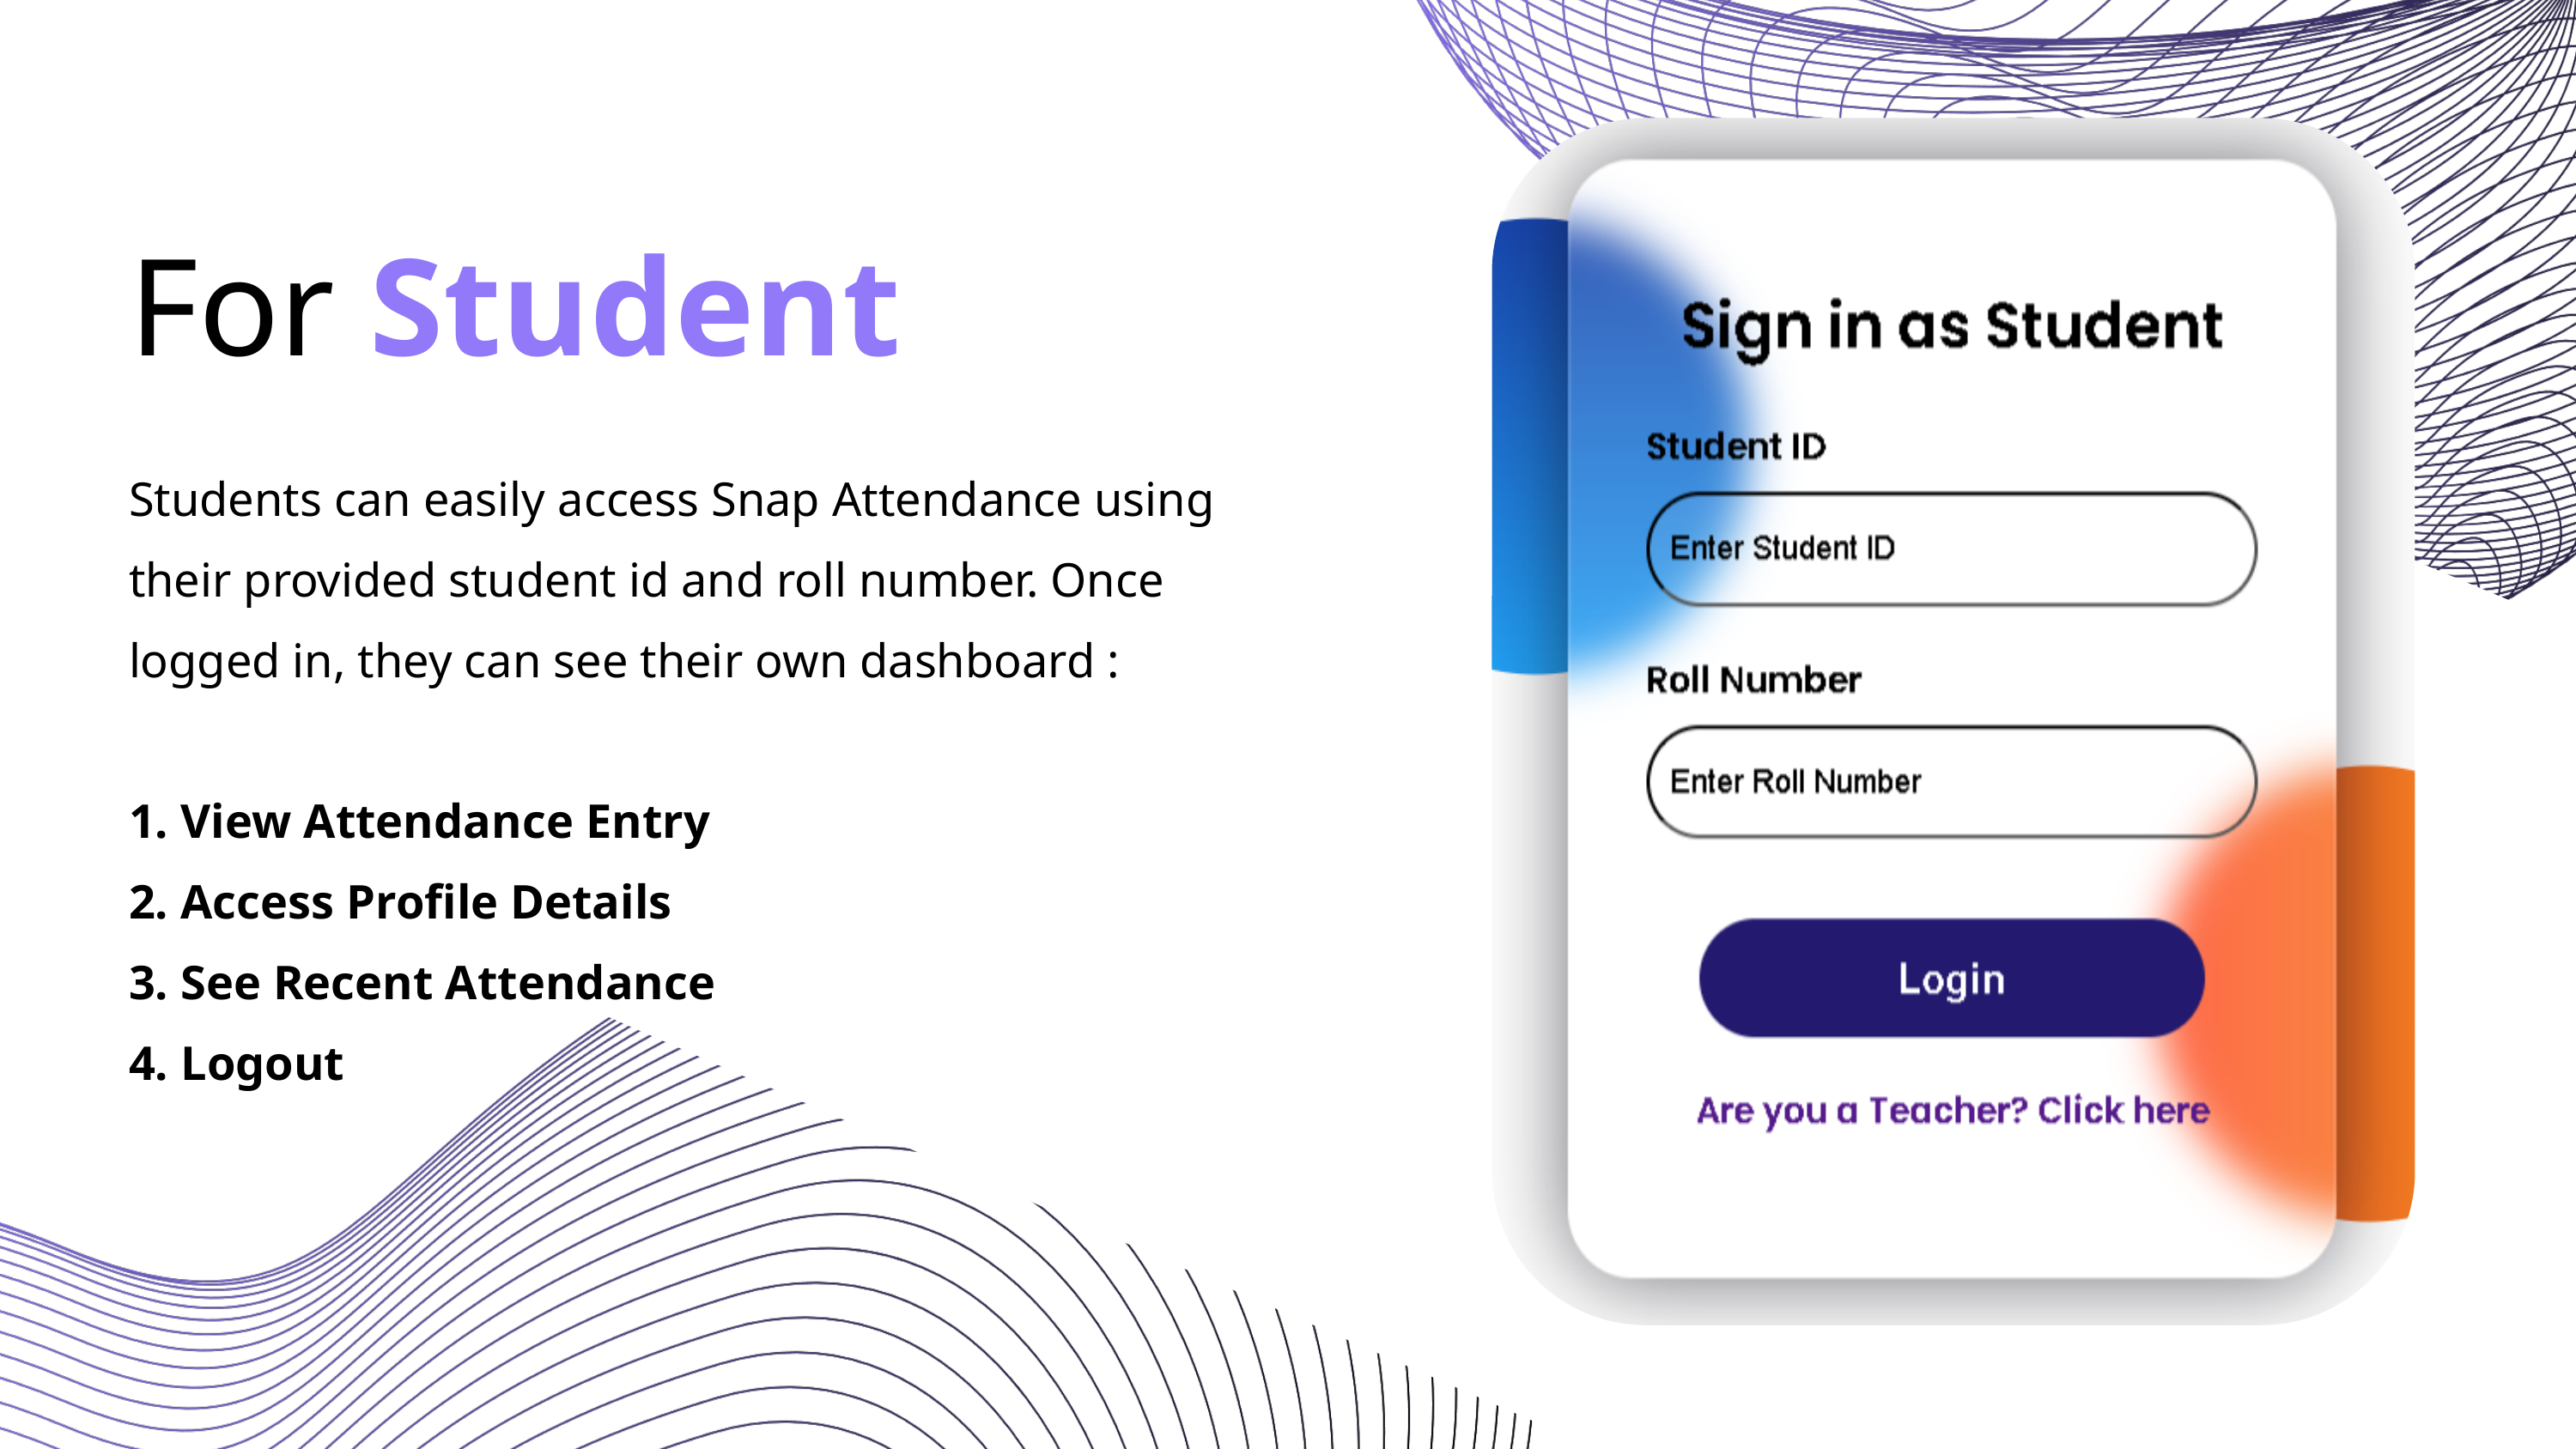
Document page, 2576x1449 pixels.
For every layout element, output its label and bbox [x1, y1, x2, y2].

text_box [128, 199, 1278, 1087]
text_box [1490, 116, 2417, 1327]
text_box [1202, 0, 2576, 628]
text_box [0, 900, 1542, 1449]
